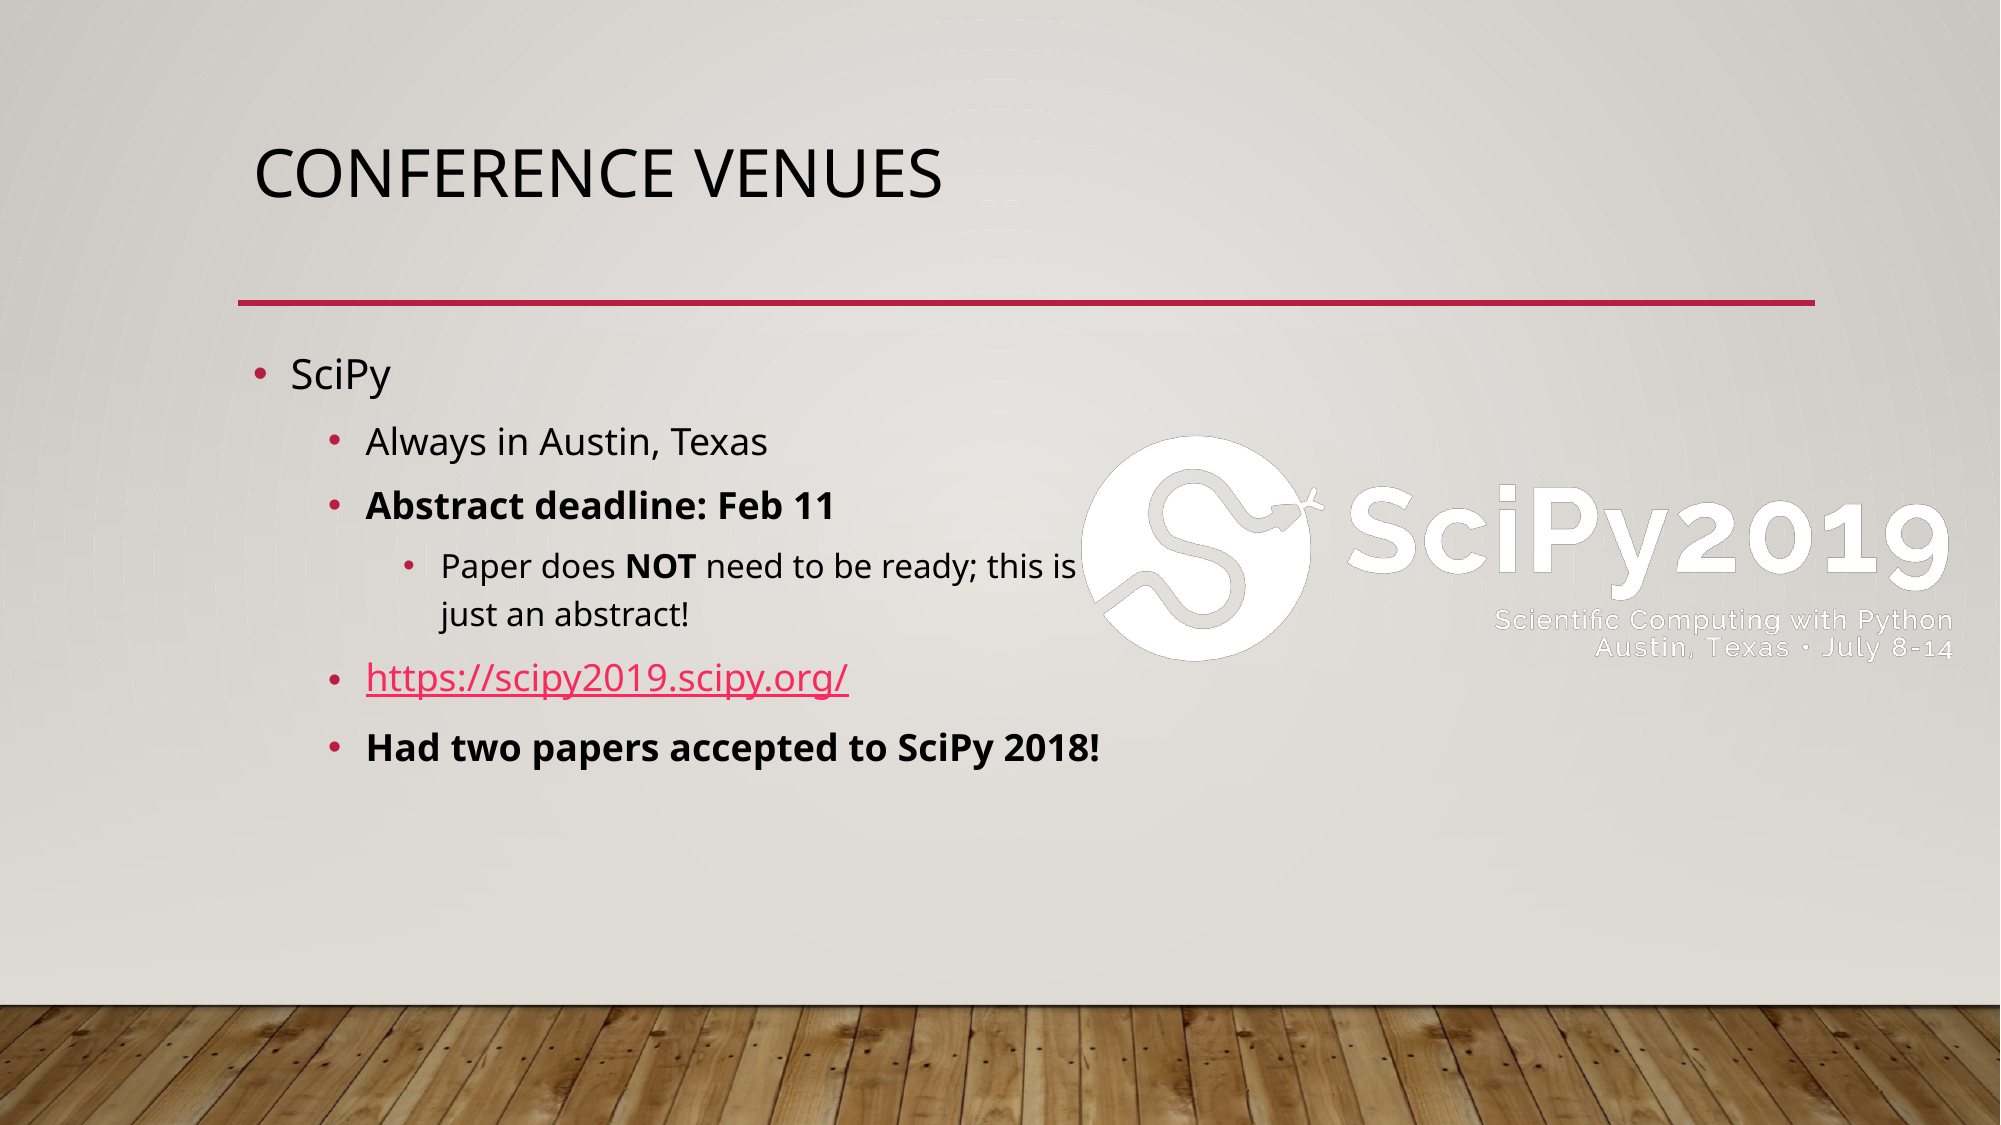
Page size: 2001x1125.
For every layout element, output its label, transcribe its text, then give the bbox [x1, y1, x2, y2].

picture [0, 1005, 2000, 1125]
title Conference Venues [238, 131, 1814, 305]
list SciPy Always in Austin, Texas Abstract deadline: Feb 11 Paper does NOT need to be ready; this is just an abstract! https://scipy2019.scipy.org/ Had two papers accepted to SciPy 2018! [238, 330, 1814, 897]
picture [1070, 426, 1958, 669]
